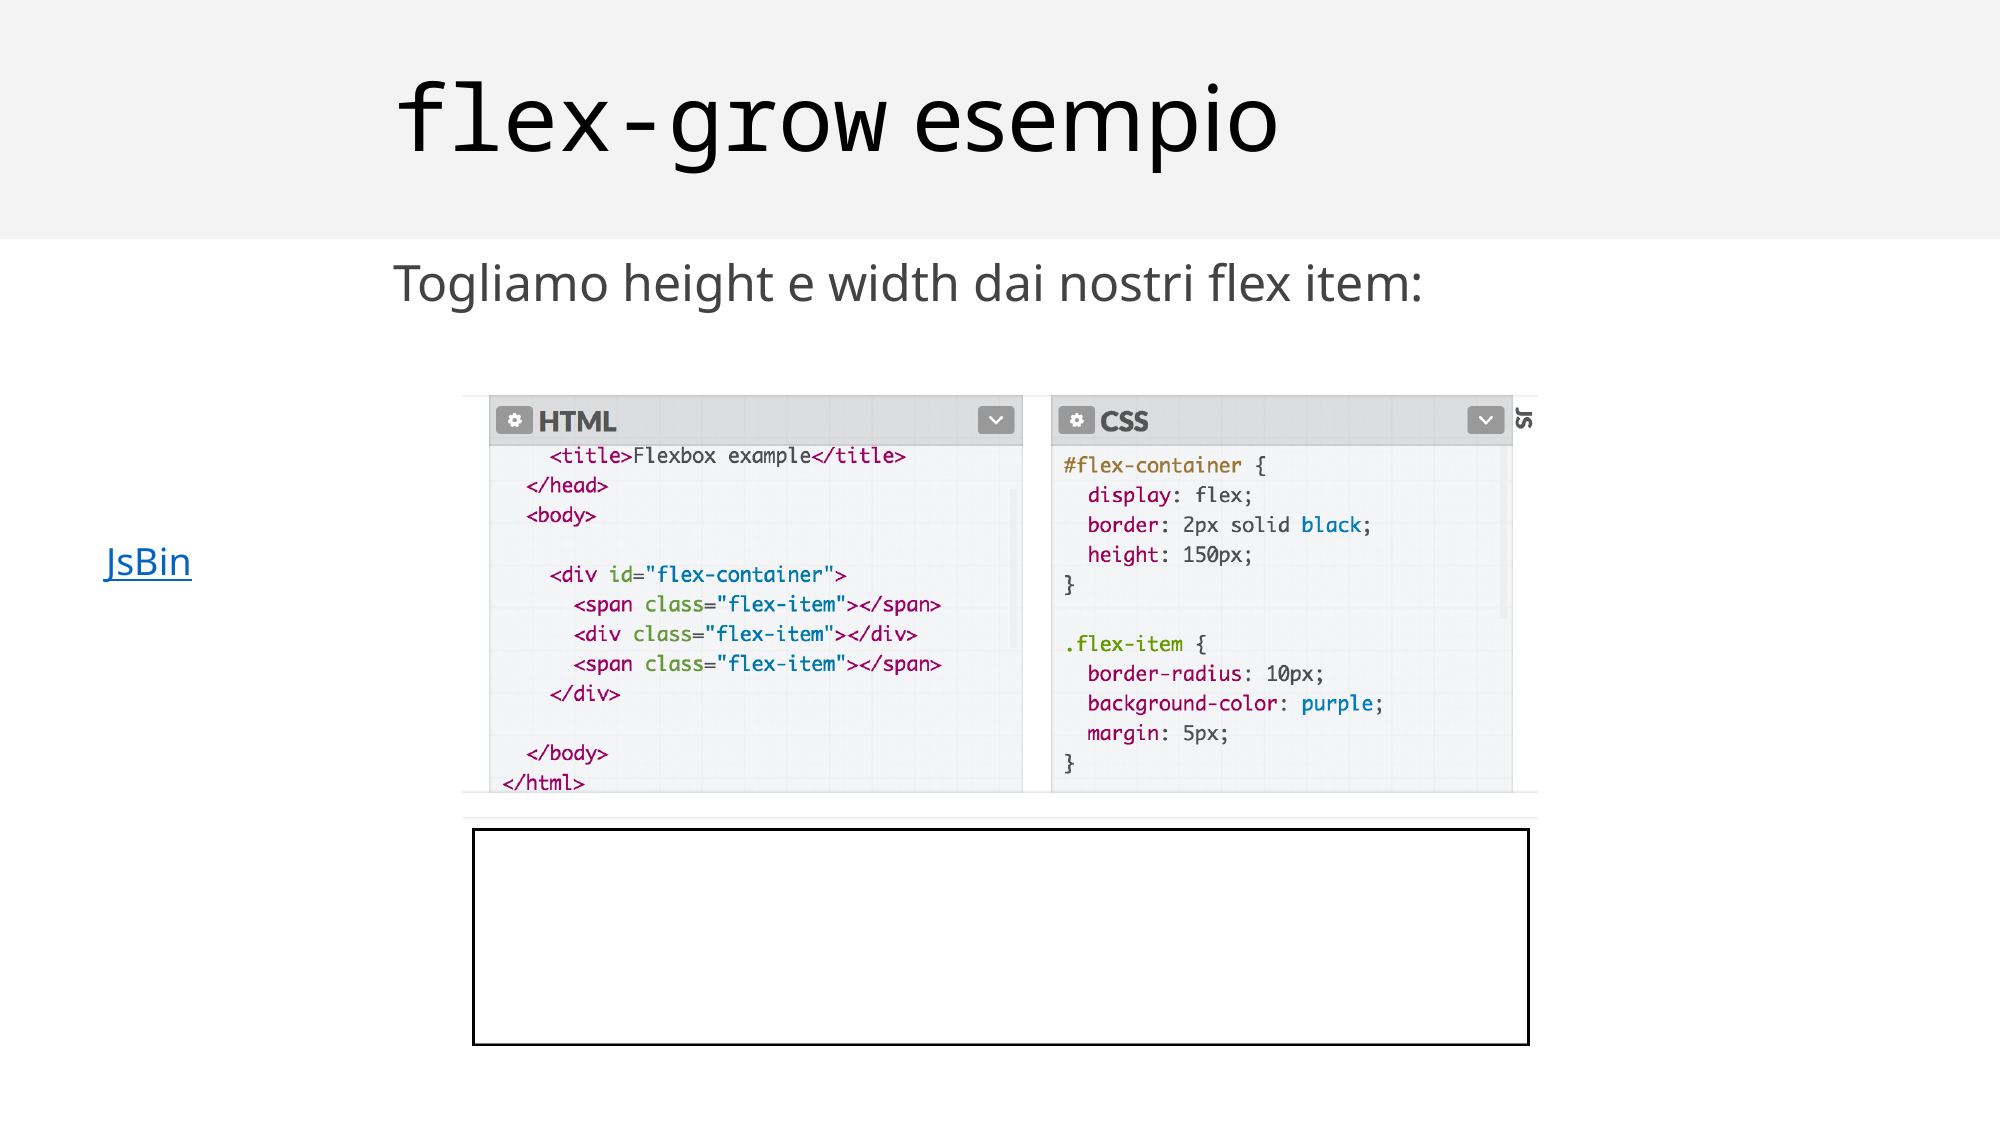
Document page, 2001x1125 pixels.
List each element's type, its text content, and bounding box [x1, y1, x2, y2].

picture [462, 382, 1538, 1063]
list Togliamo height e width dai nostri flex item: [378, 243, 1687, 384]
title flex-grow esempio [378, 56, 1622, 183]
text_box JsBin [91, 530, 207, 597]
